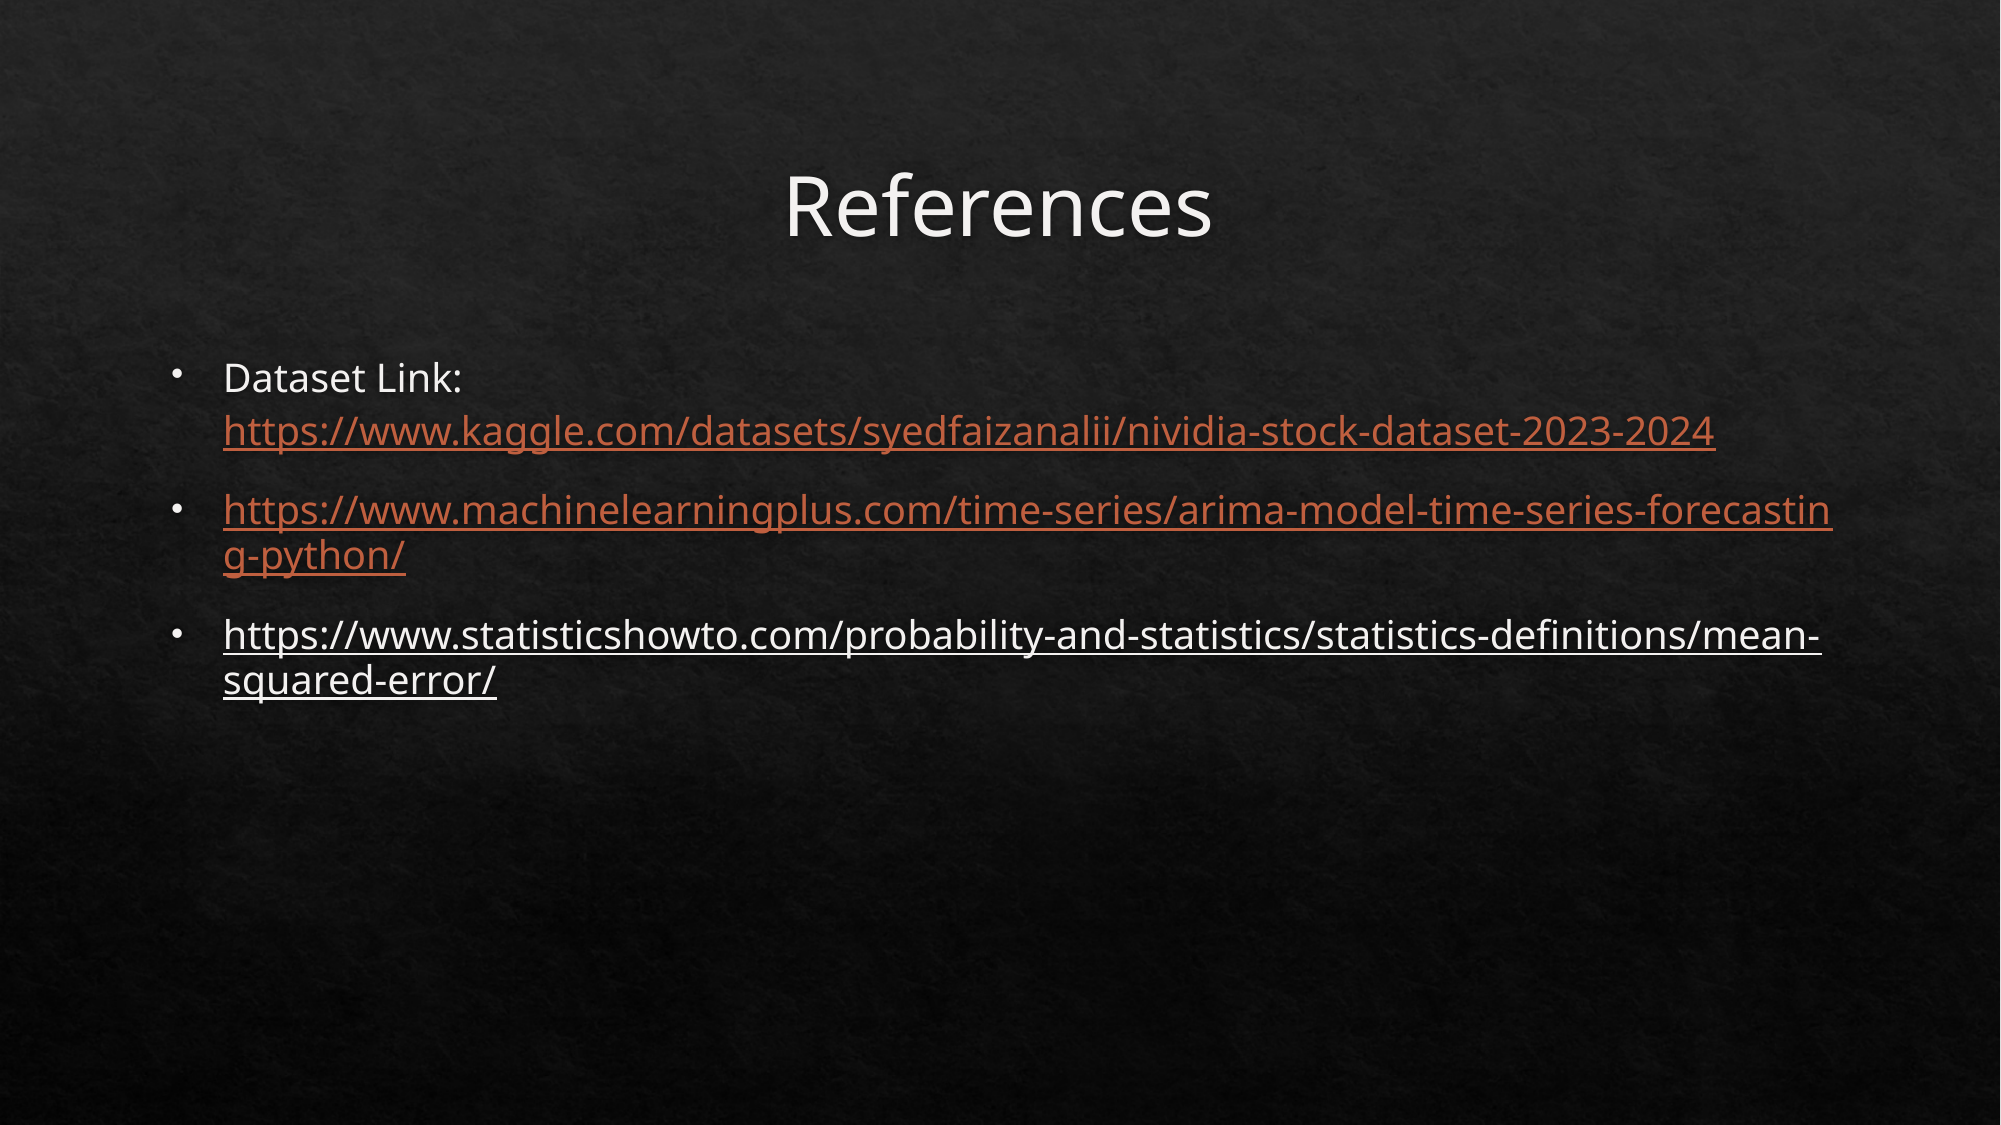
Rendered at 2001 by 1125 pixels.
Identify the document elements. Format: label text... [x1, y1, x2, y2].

list Dataset Link: https://www.kaggle.com/datasets/syedfaizanalii/nividia-stock-dataset-2023-2024 https://www.machinelearningplus.com/time-series/arima-model-time-series-forecasting-python/ https://www.statisticshowto.com/probability-and-statistics/statistics-definitions/mean-squared-error/ [151, 340, 1851, 950]
title References [149, 99, 1849, 307]
